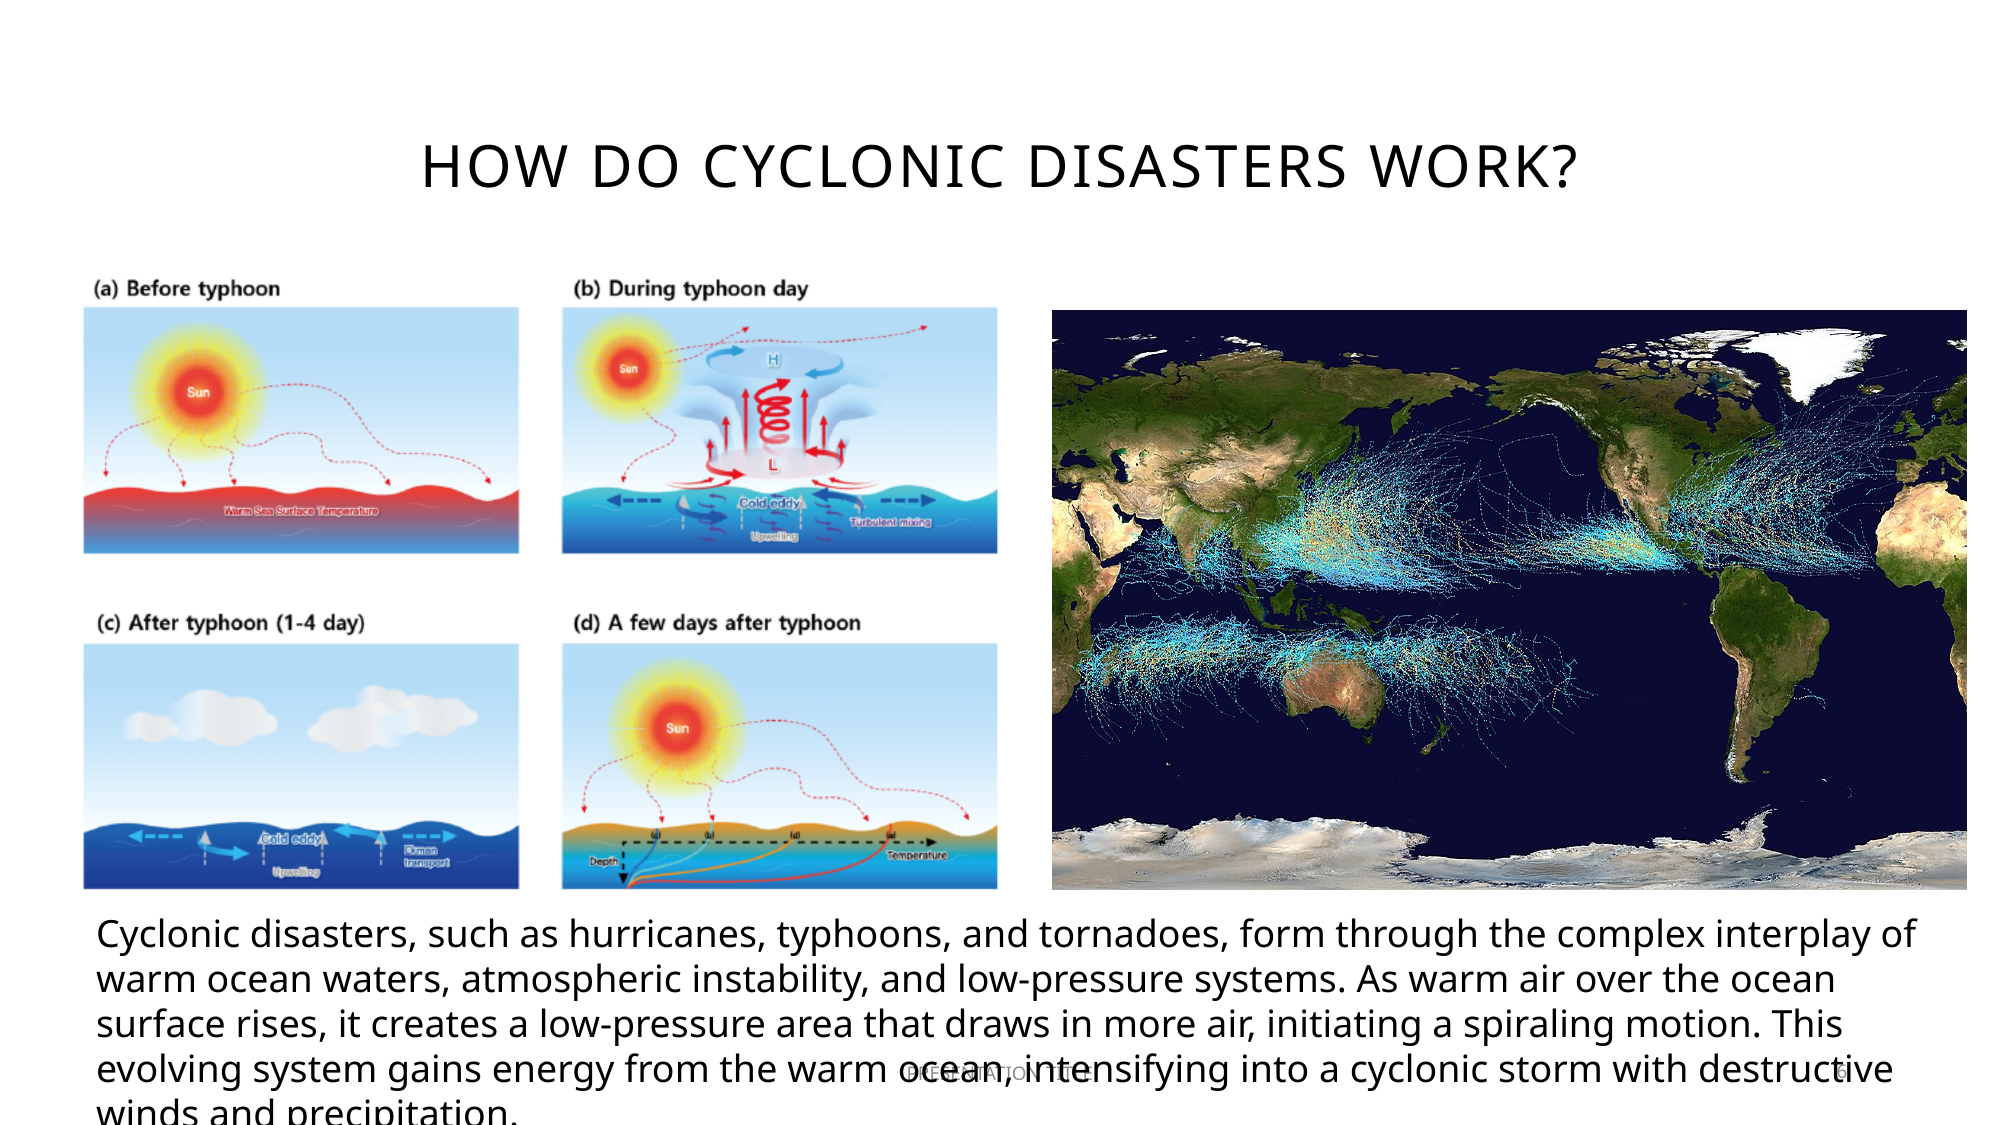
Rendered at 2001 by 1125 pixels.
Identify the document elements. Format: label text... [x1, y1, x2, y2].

text_box Cyclonic disasters, such as hurricanes, typhoons, and tornadoes, form through the complex interplay of warm ocean waters, atmospheric instability, and low-pressure systems. As warm air over the ocean surface rises, it creates a low-pressure area that draws in more air, initiating a spiraling motion. This evolving system gains energy from the warm ocean, intensifying into a cyclonic storm with destructive winds and precipitation. [81, 902, 1955, 1125]
title How do cyclonic disasters work? [137, 59, 1863, 278]
picture [81, 277, 1000, 892]
picture [1052, 310, 1967, 890]
